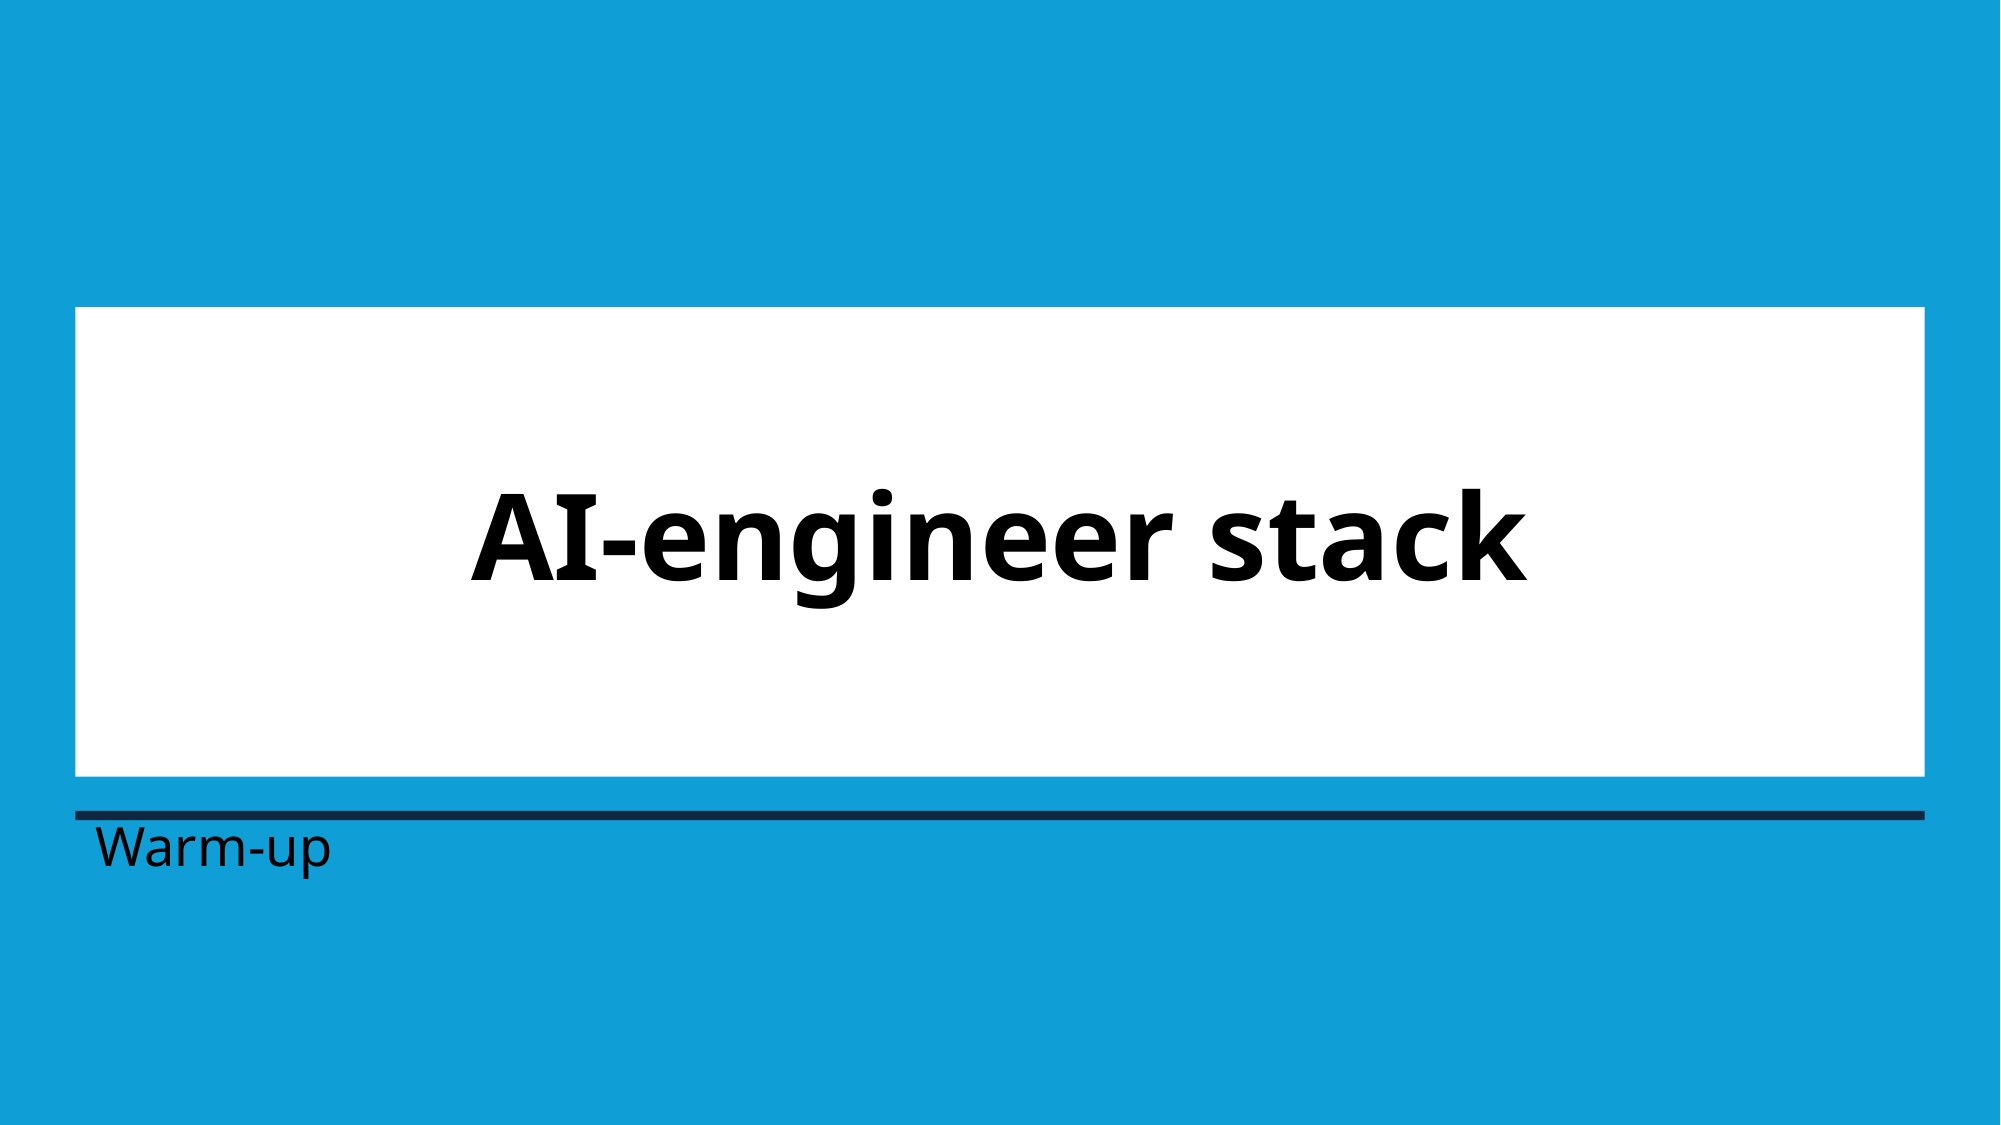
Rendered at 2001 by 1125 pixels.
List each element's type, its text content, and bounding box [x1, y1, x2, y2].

subtitle Warm-up [75, 804, 1150, 932]
title AI-engineer stack [75, 307, 1925, 777]
